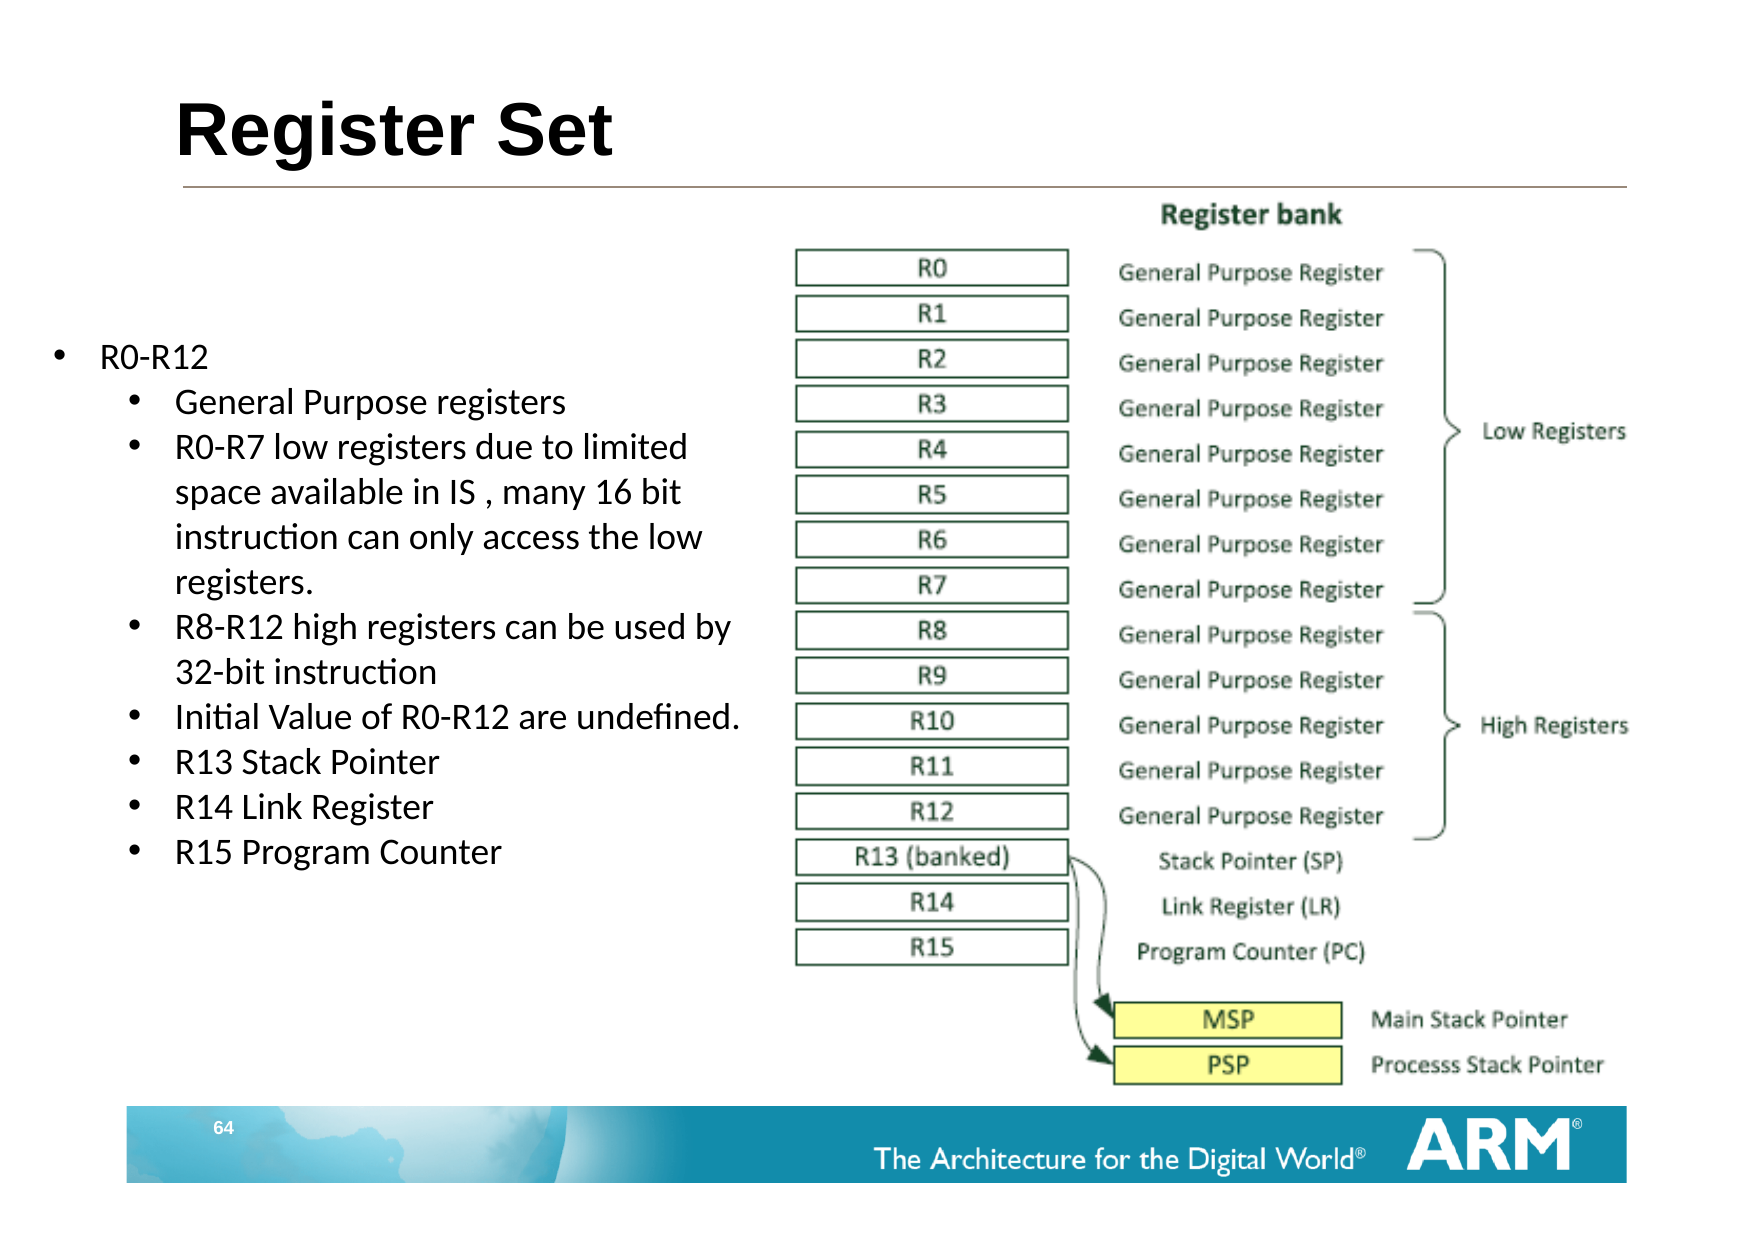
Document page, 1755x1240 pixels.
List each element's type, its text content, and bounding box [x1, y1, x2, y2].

picture [758, 196, 1676, 1092]
slide_number 64 [198, 1115, 287, 1176]
text_box R0-R12 General Purpose registers R0-R7 low registers due to limited space available in IS , many 16 bit instruction can only access the low registers. R8-R12 high registers can be used by 32-bit instruction Initial Value of R0-R12 are undefined. R13 Stack Pointer R14 Link Register R15 Program Counter [38, 324, 753, 880]
picture [126, 1106, 1627, 1183]
title Register Set [173, 80, 1581, 172]
